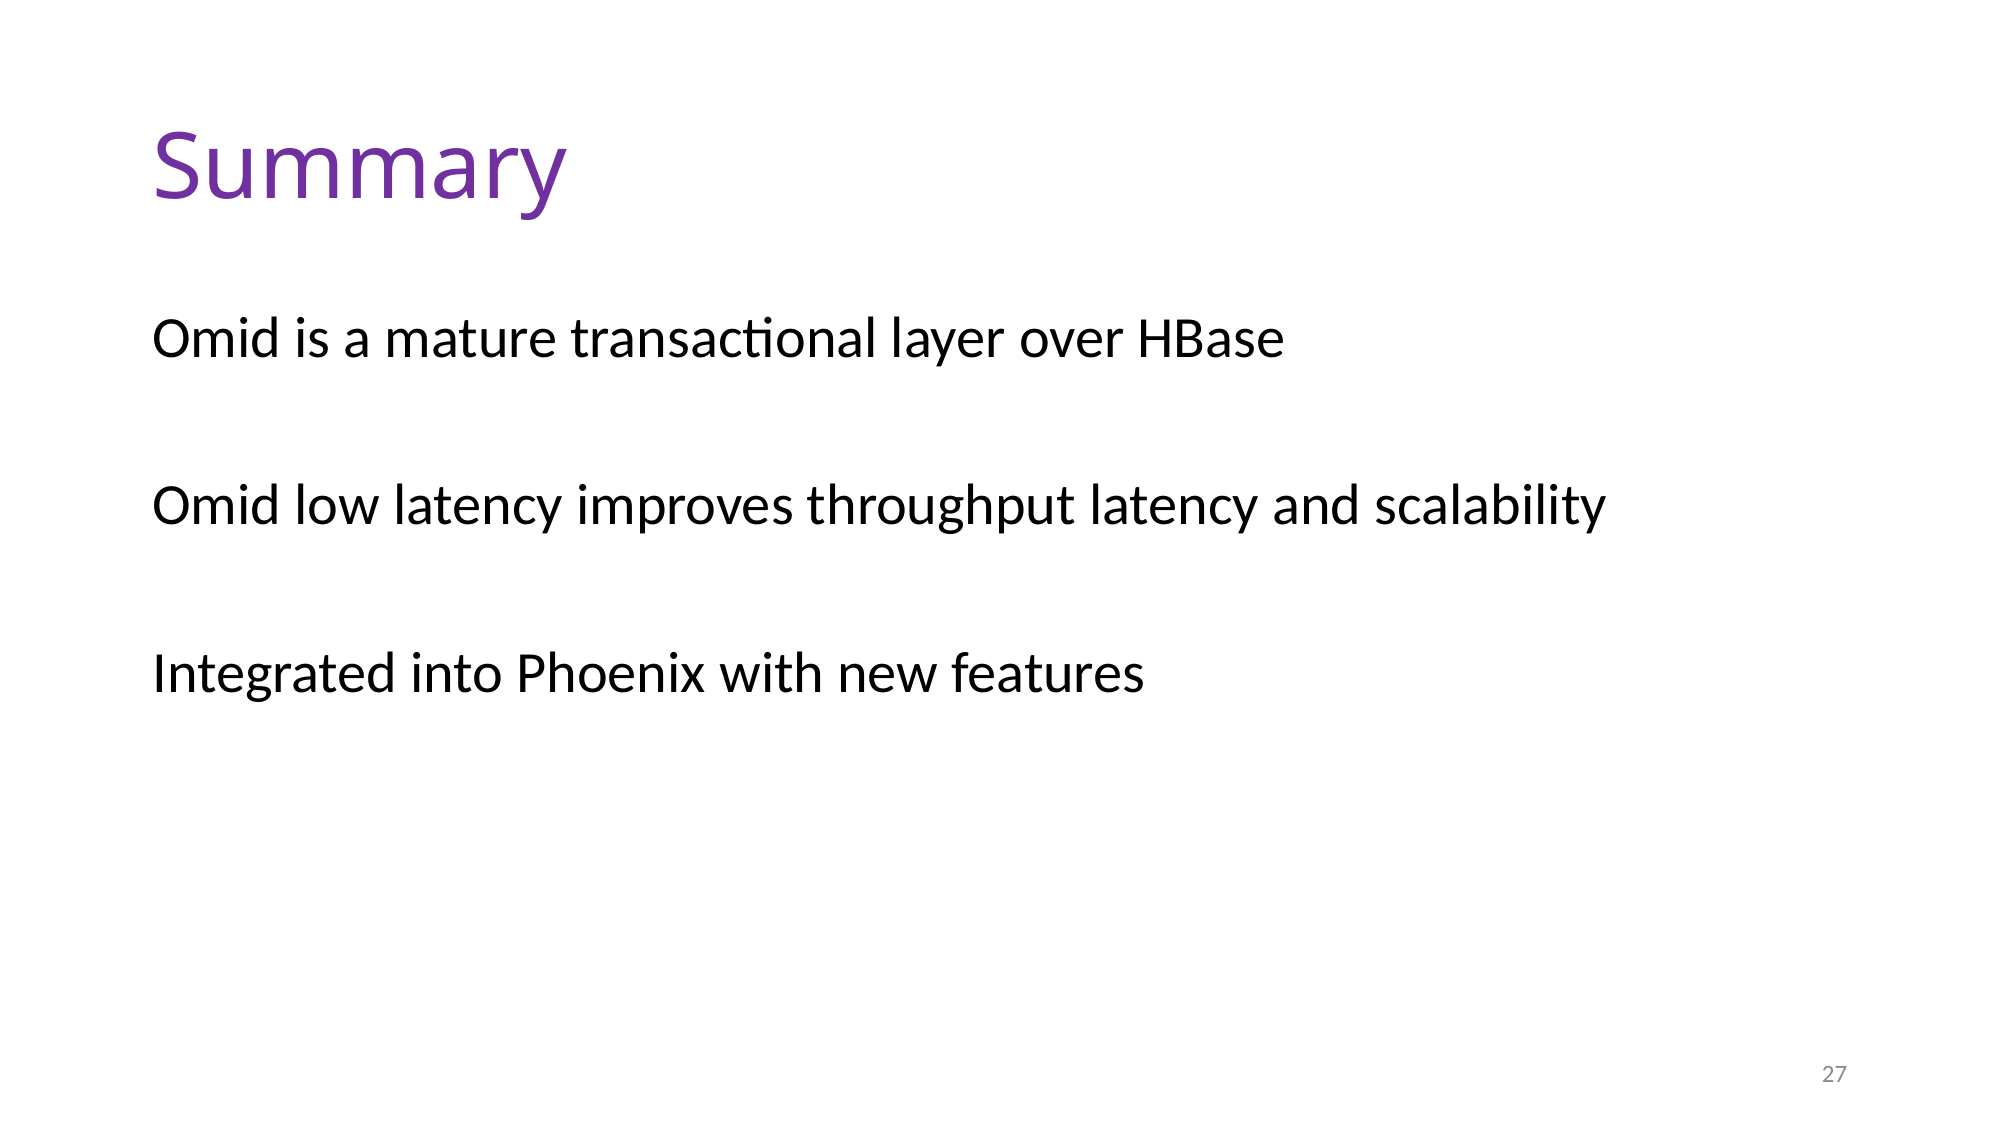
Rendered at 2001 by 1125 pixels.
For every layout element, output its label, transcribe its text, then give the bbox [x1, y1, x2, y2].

title Summary [137, 59, 1863, 278]
list Omid is a mature transactional layer over HBase Omid low latency improves throughput latency and scalability Integrated into Phoenix with new features [137, 299, 1863, 1014]
slide_number 27 [1412, 1042, 1863, 1103]
